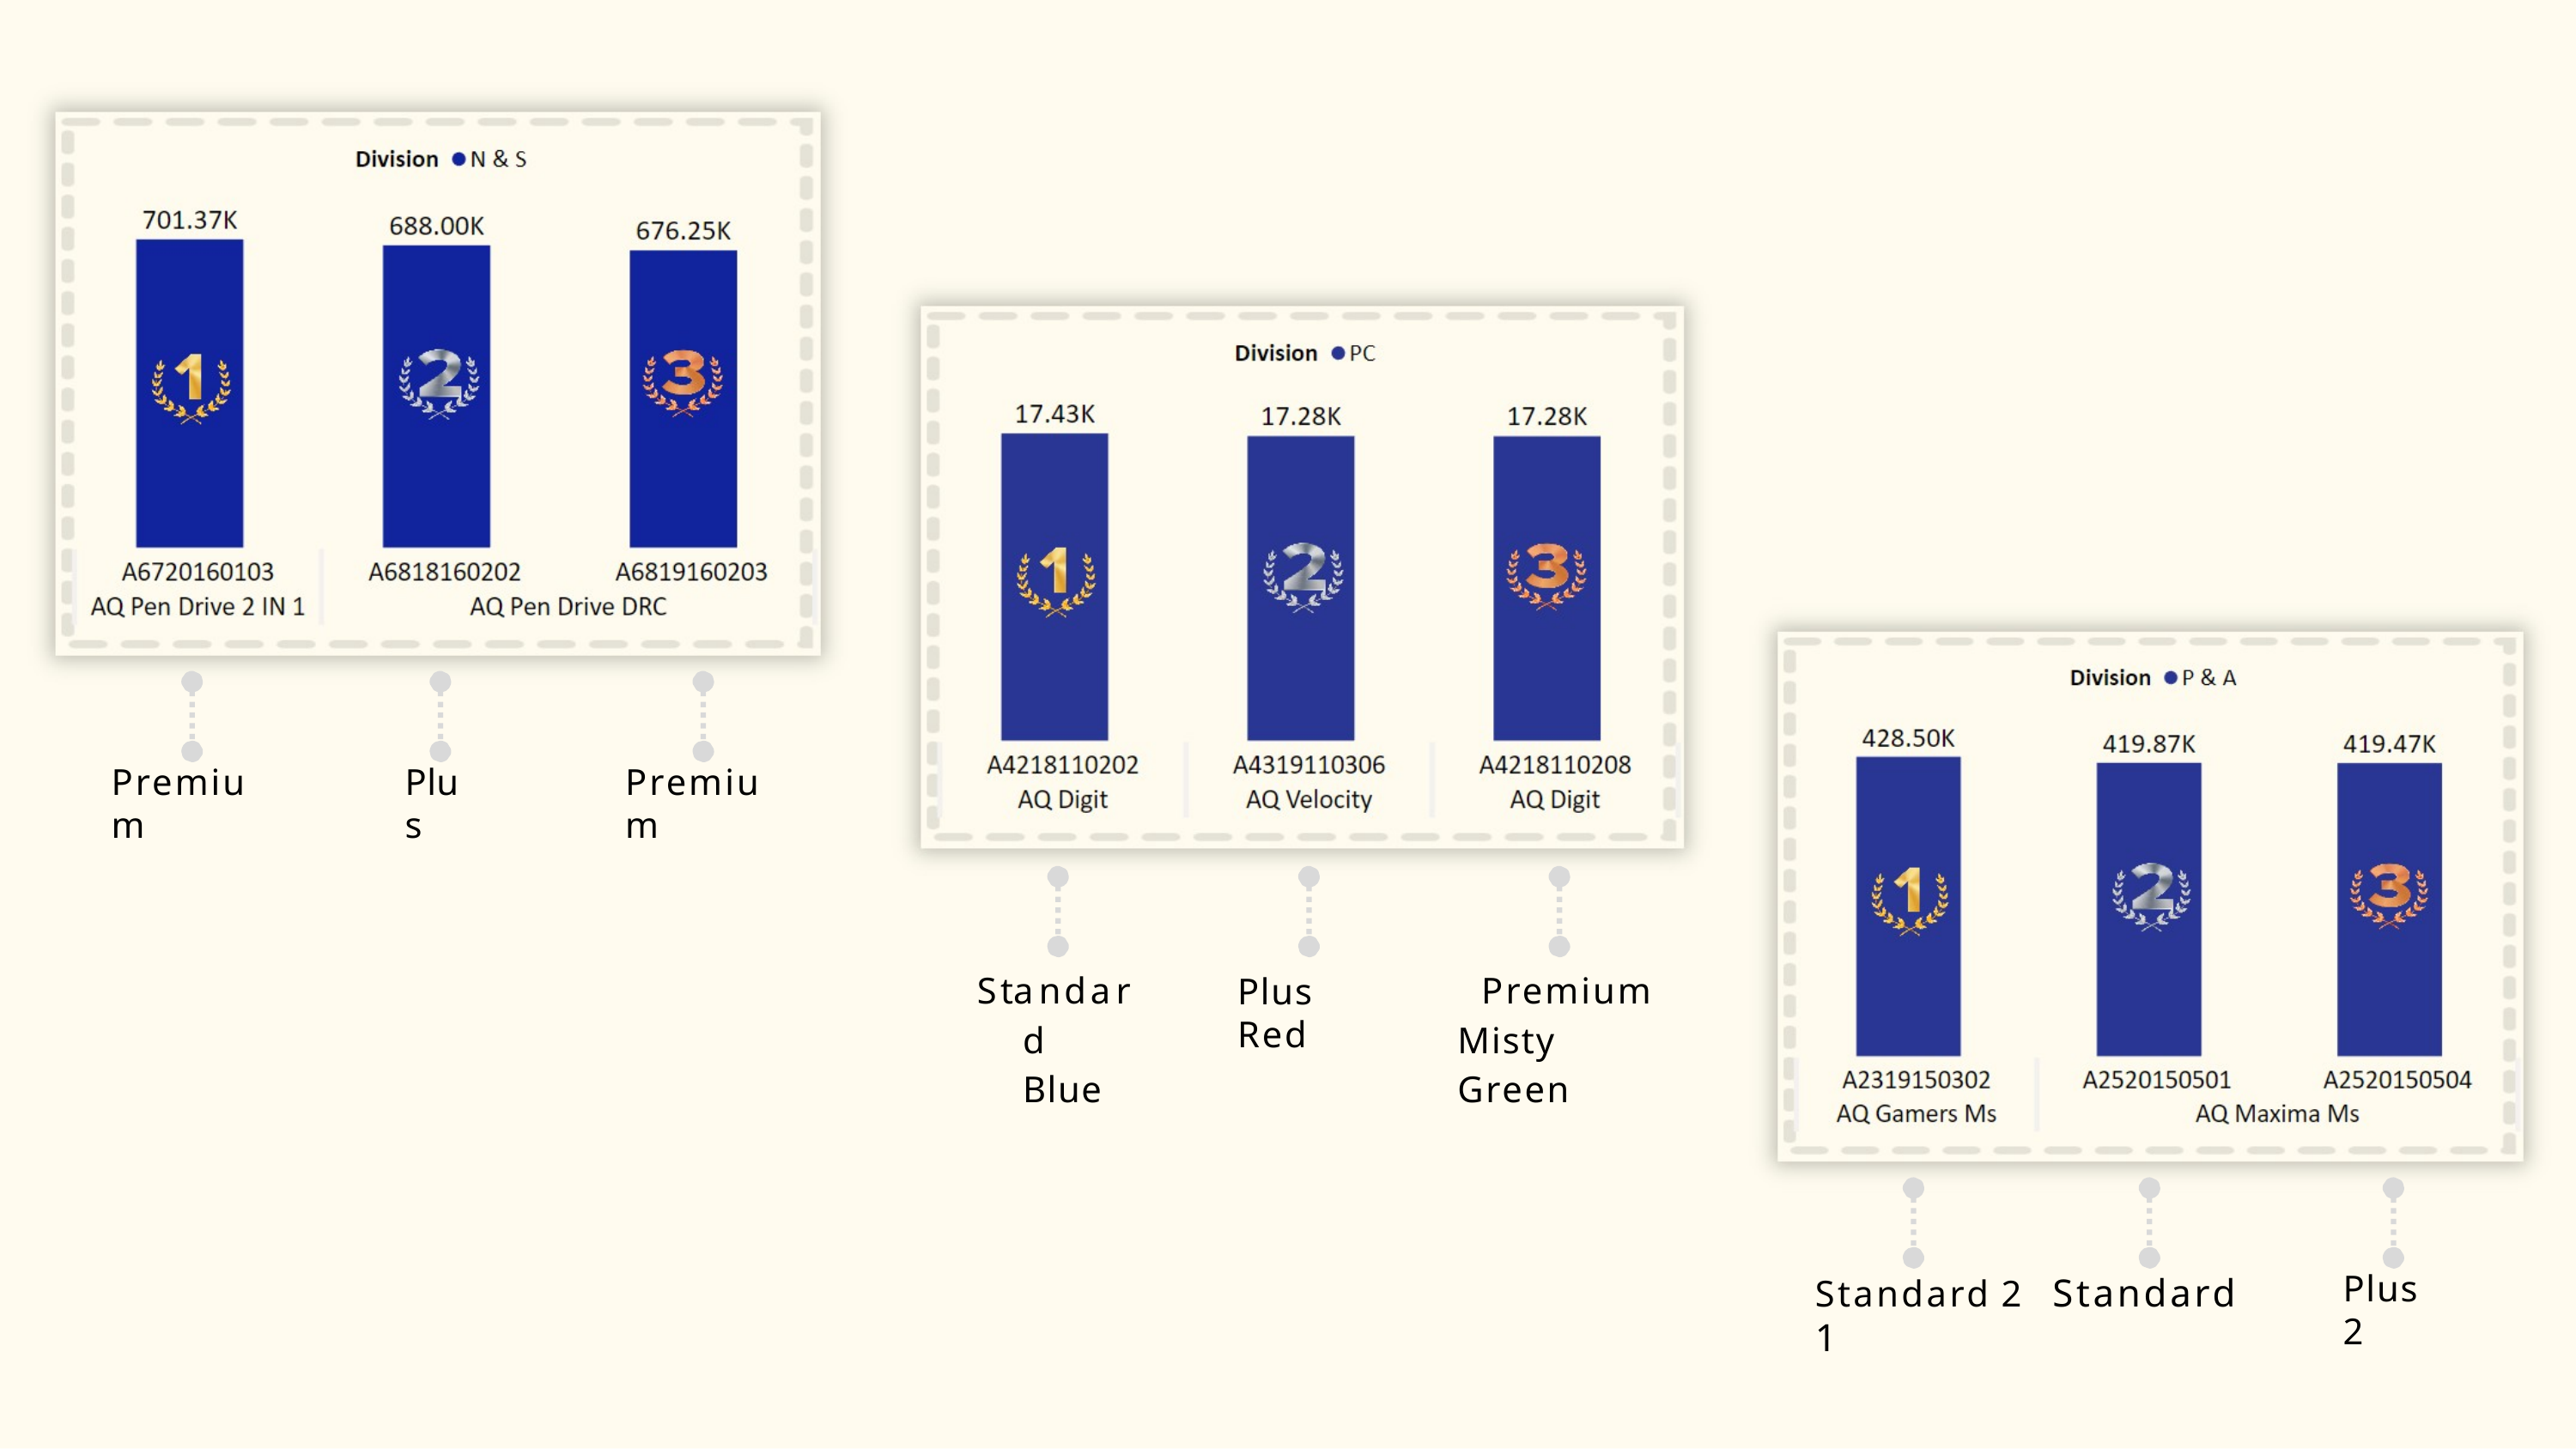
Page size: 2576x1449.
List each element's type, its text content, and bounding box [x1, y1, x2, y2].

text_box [429, 670, 714, 763]
text_box Plus 2 [2341, 1264, 2446, 1352]
text_box Standard 2 Standard 1 [1813, 1278, 2251, 1360]
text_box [10, 64, 2576, 1223]
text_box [1047, 865, 2405, 1270]
